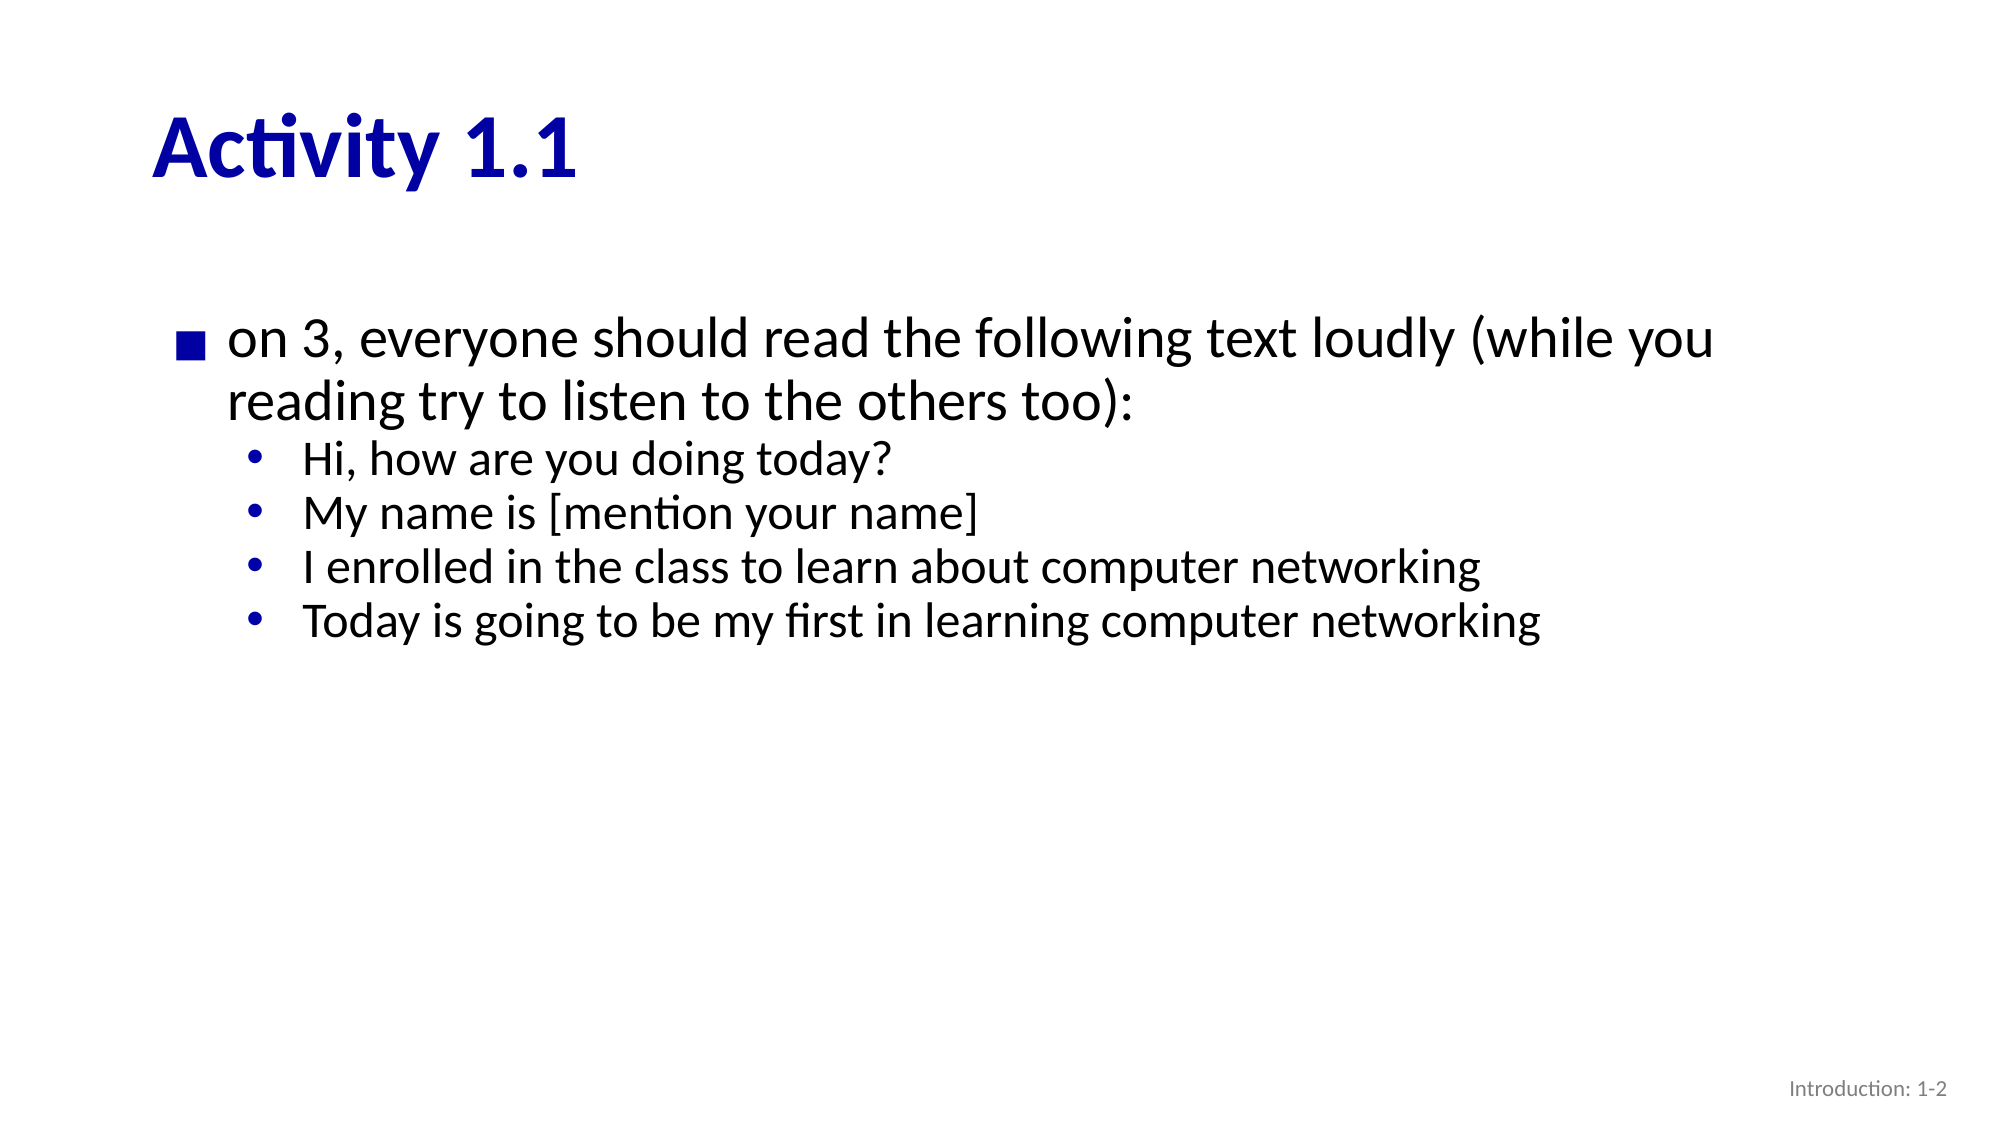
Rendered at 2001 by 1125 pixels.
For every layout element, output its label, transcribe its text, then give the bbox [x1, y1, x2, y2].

title Activity 1.1 [137, 74, 1863, 221]
list on 3, everyone should read the following text loudly (while you reading try to listen to the others too): Hi, how are you doing today? My name is [mention your name] I enrolled in the class to learn about computer networking Today is going to be my first in learning computer networking [137, 299, 1842, 1014]
slide_number Introduction: 1-2 [1512, 1056, 1963, 1117]
